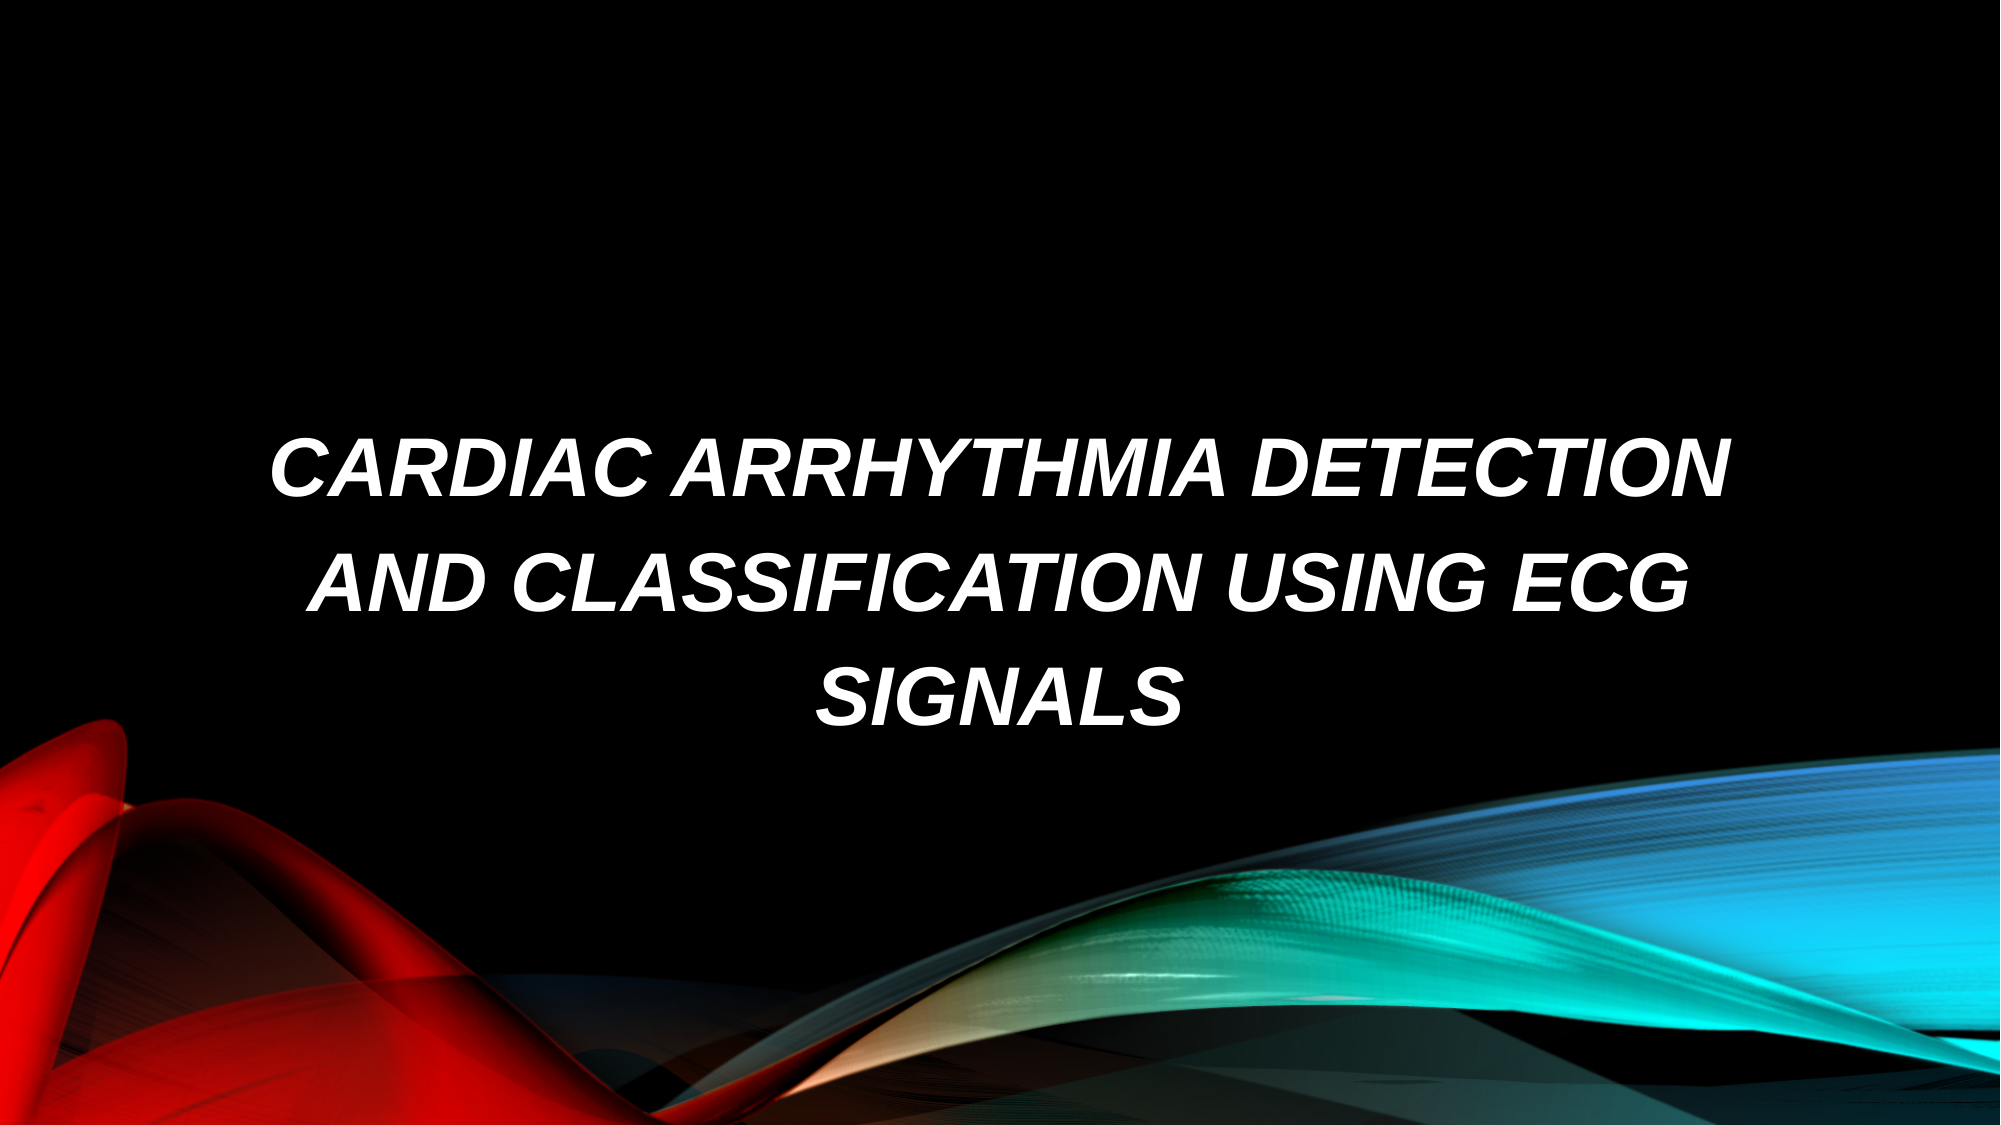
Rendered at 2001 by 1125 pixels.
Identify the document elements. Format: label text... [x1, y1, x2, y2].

picture [0, 717, 2000, 1125]
title CARDIAC ARRHYTHMIA DETECTION AND CLASSIFICATION USING ECG SIGNALS [162, 226, 1838, 899]
